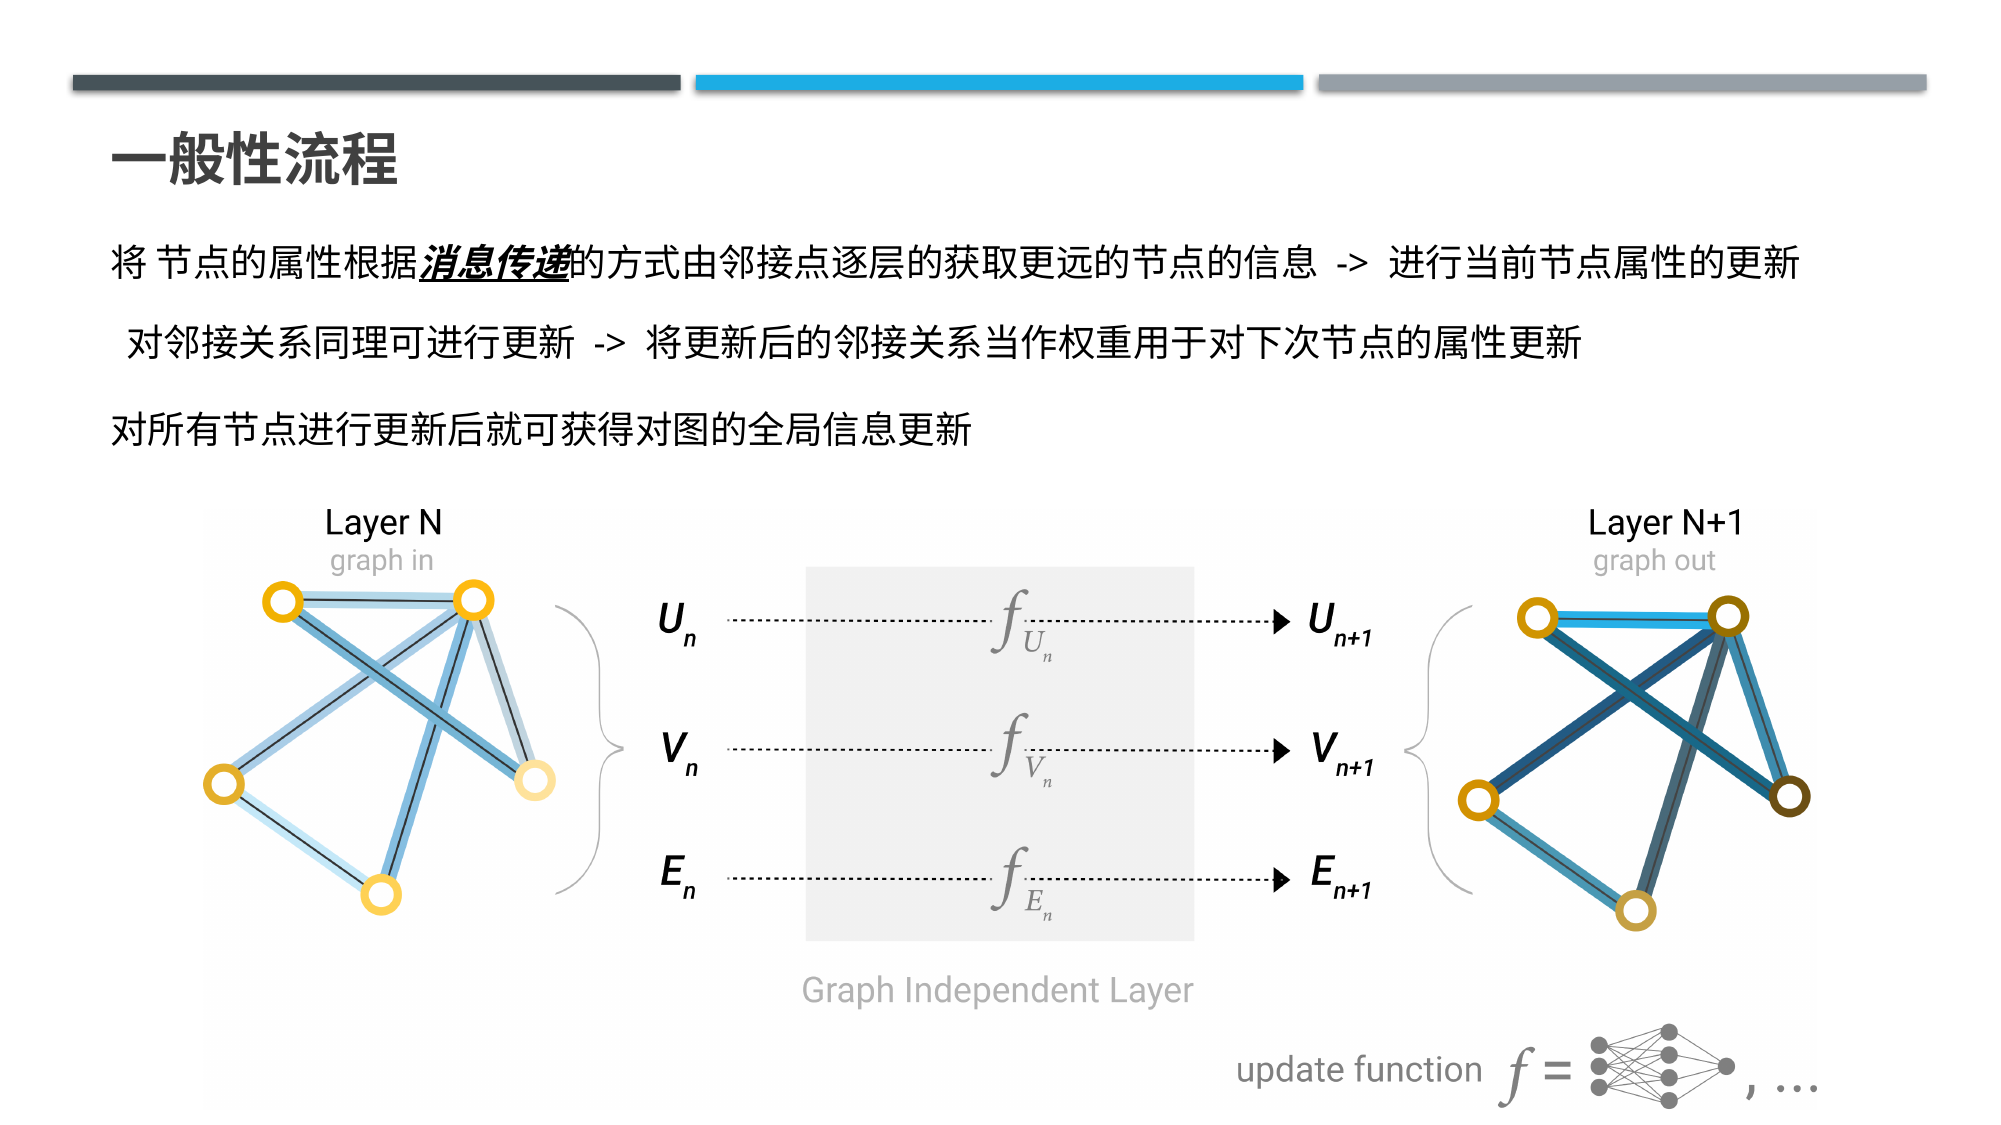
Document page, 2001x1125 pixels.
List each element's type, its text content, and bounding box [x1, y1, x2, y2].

text_box 对邻接关系同理可进行更新 -> 将更新后的邻接关系当作权重用于对下次节点的属性更新 [111, 311, 1790, 372]
title 一般性流程 [95, 115, 1905, 200]
text_box 对所有节点进行更新后就可获得对图的全局信息更新 [95, 398, 1774, 459]
text_box 将 节点的属性根据消息传递的方式由邻接点逐层的获取更远的节点的信息 -> 进行当前节点属性的更新 [95, 231, 1887, 292]
picture [203, 508, 1817, 1111]
